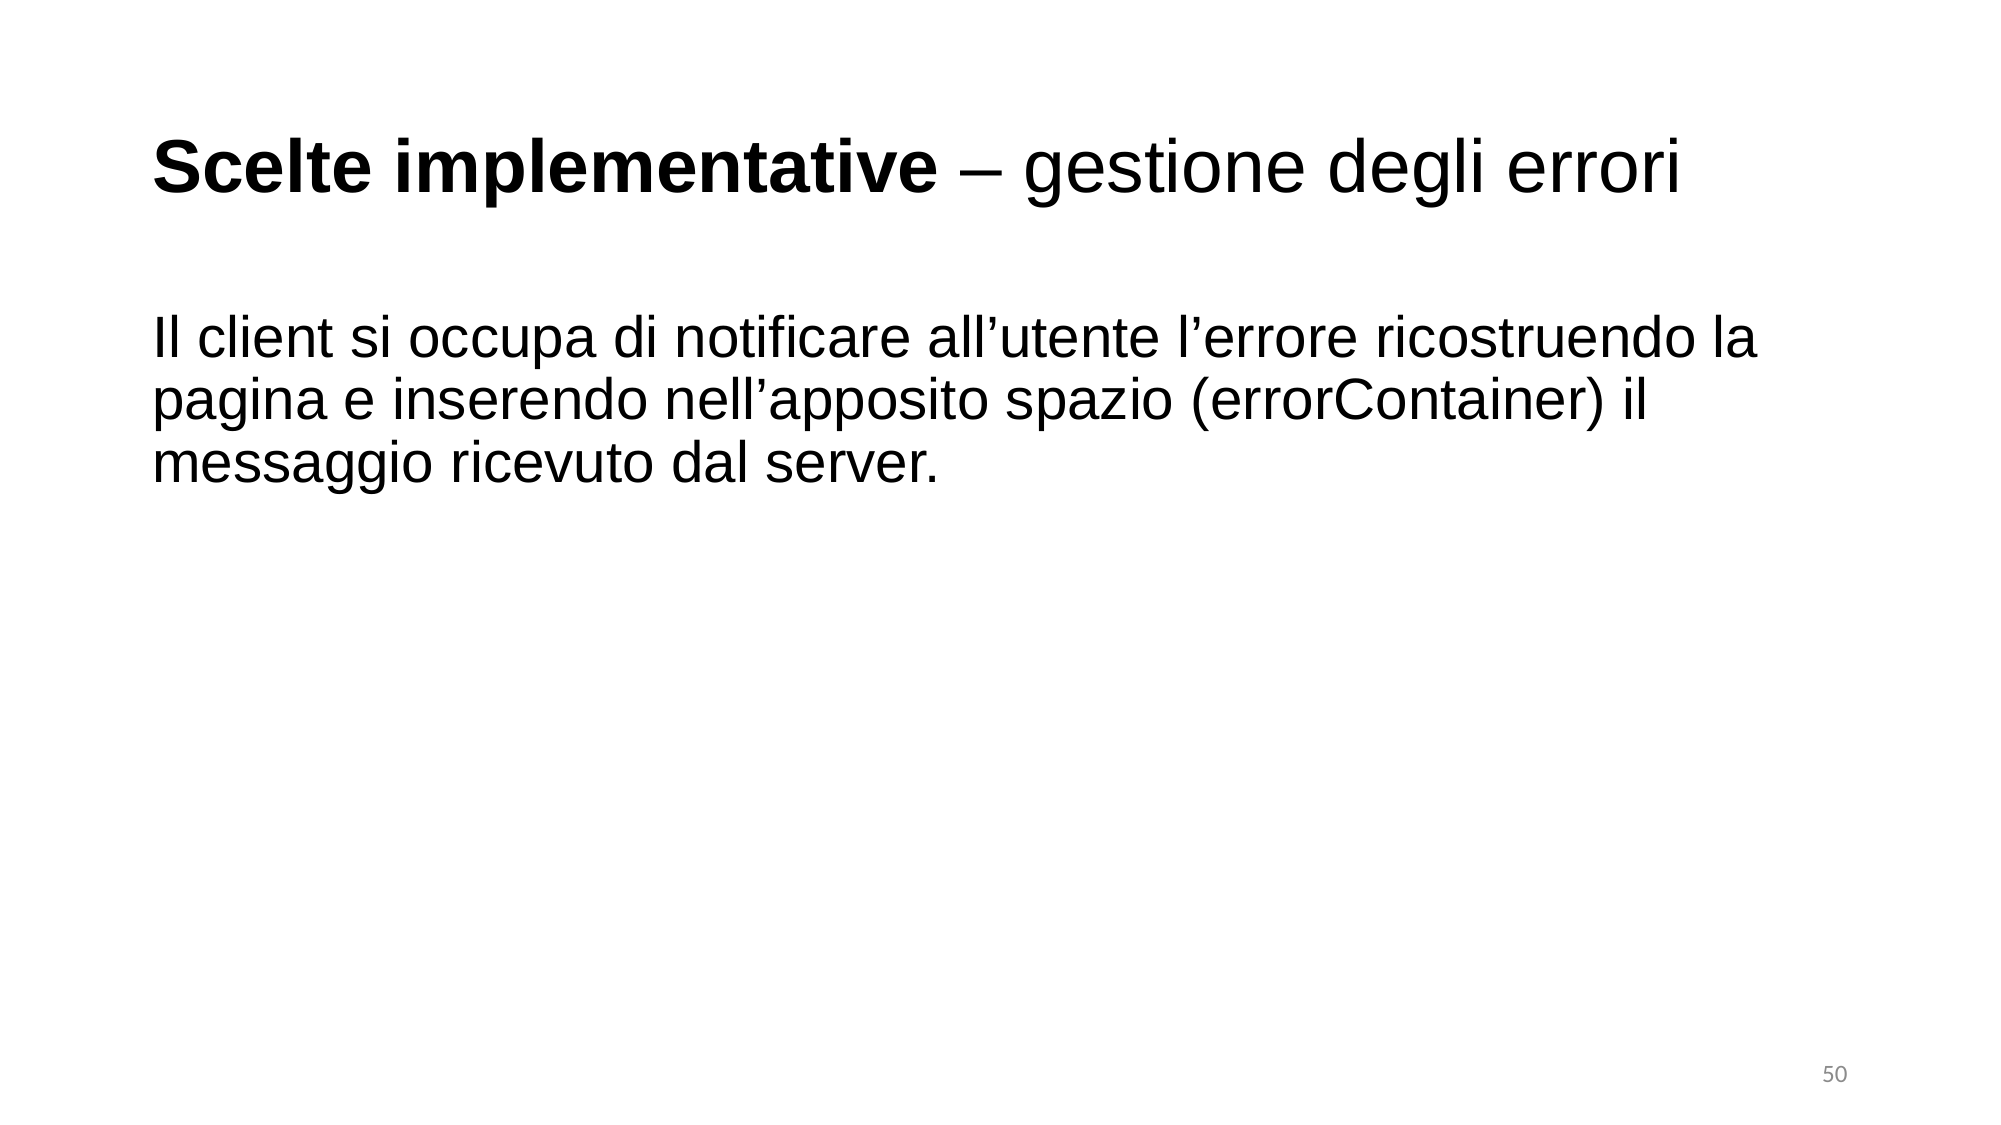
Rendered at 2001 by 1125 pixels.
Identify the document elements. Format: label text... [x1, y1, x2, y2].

text_box Scelte implementative – gestione degli errori [137, 59, 1863, 278]
text_box 50 [1412, 1042, 1863, 1103]
text_box Il client si occupa di notificare all’utente l’errore ricostruendo la pagina e inserendo nell’apposito spazio (errorContainer) il messaggio ricevuto dal server. [137, 299, 1863, 1014]
